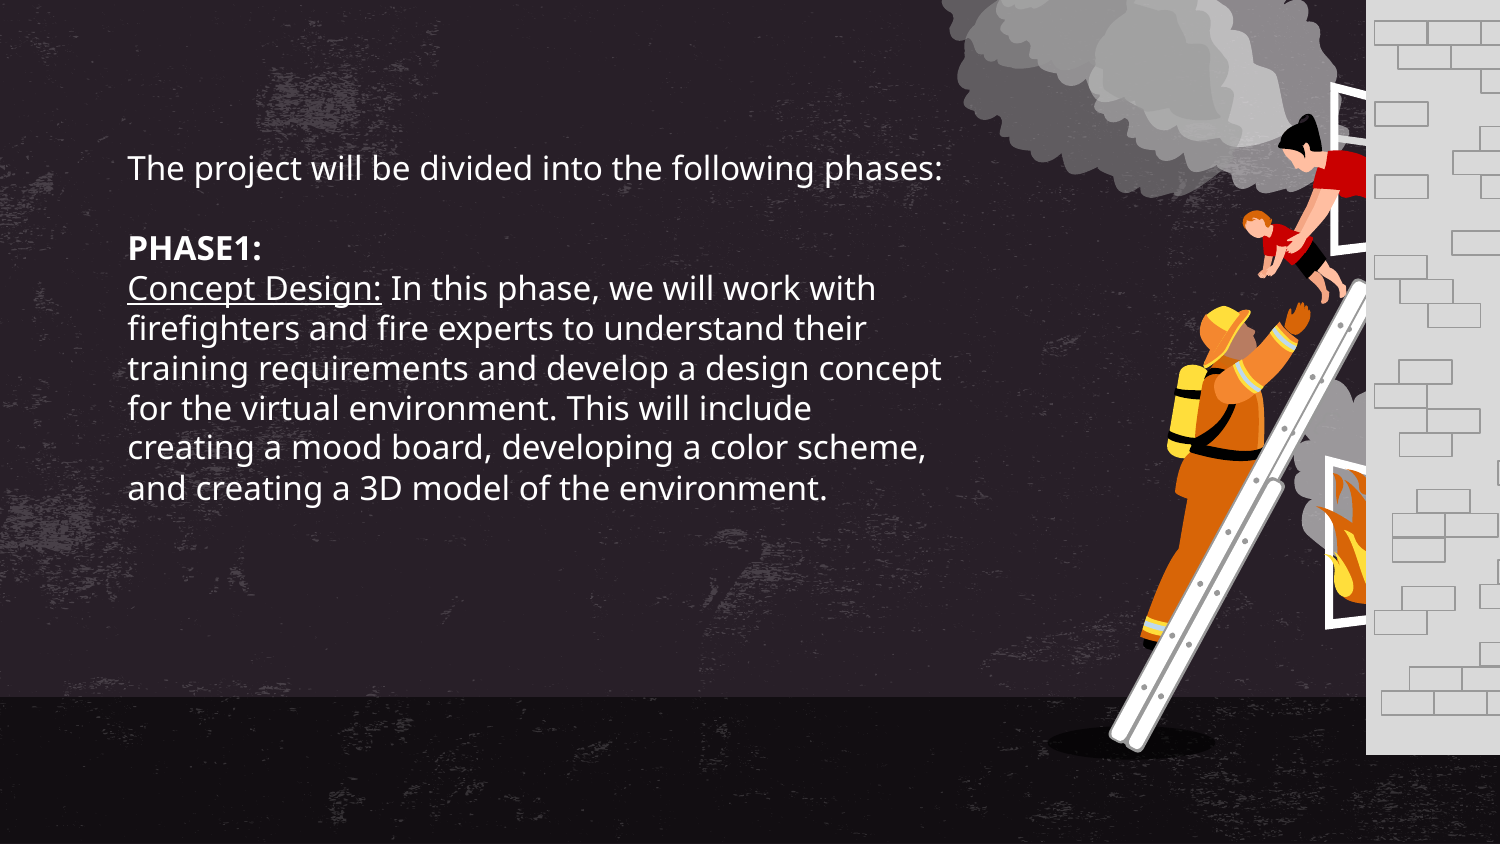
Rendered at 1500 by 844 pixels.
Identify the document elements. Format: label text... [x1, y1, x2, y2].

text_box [930, 0, 1500, 760]
subtitle The project will be divided into the following phases: PHASE1: Concept Design: In this phase, we will work with firefighters and fire experts to understand their training requirements and develop a design concept for the virtual environment. This will include creating a mood board, developing a color scheme, and creating a 3D model of the environment. [112, 132, 925, 335]
